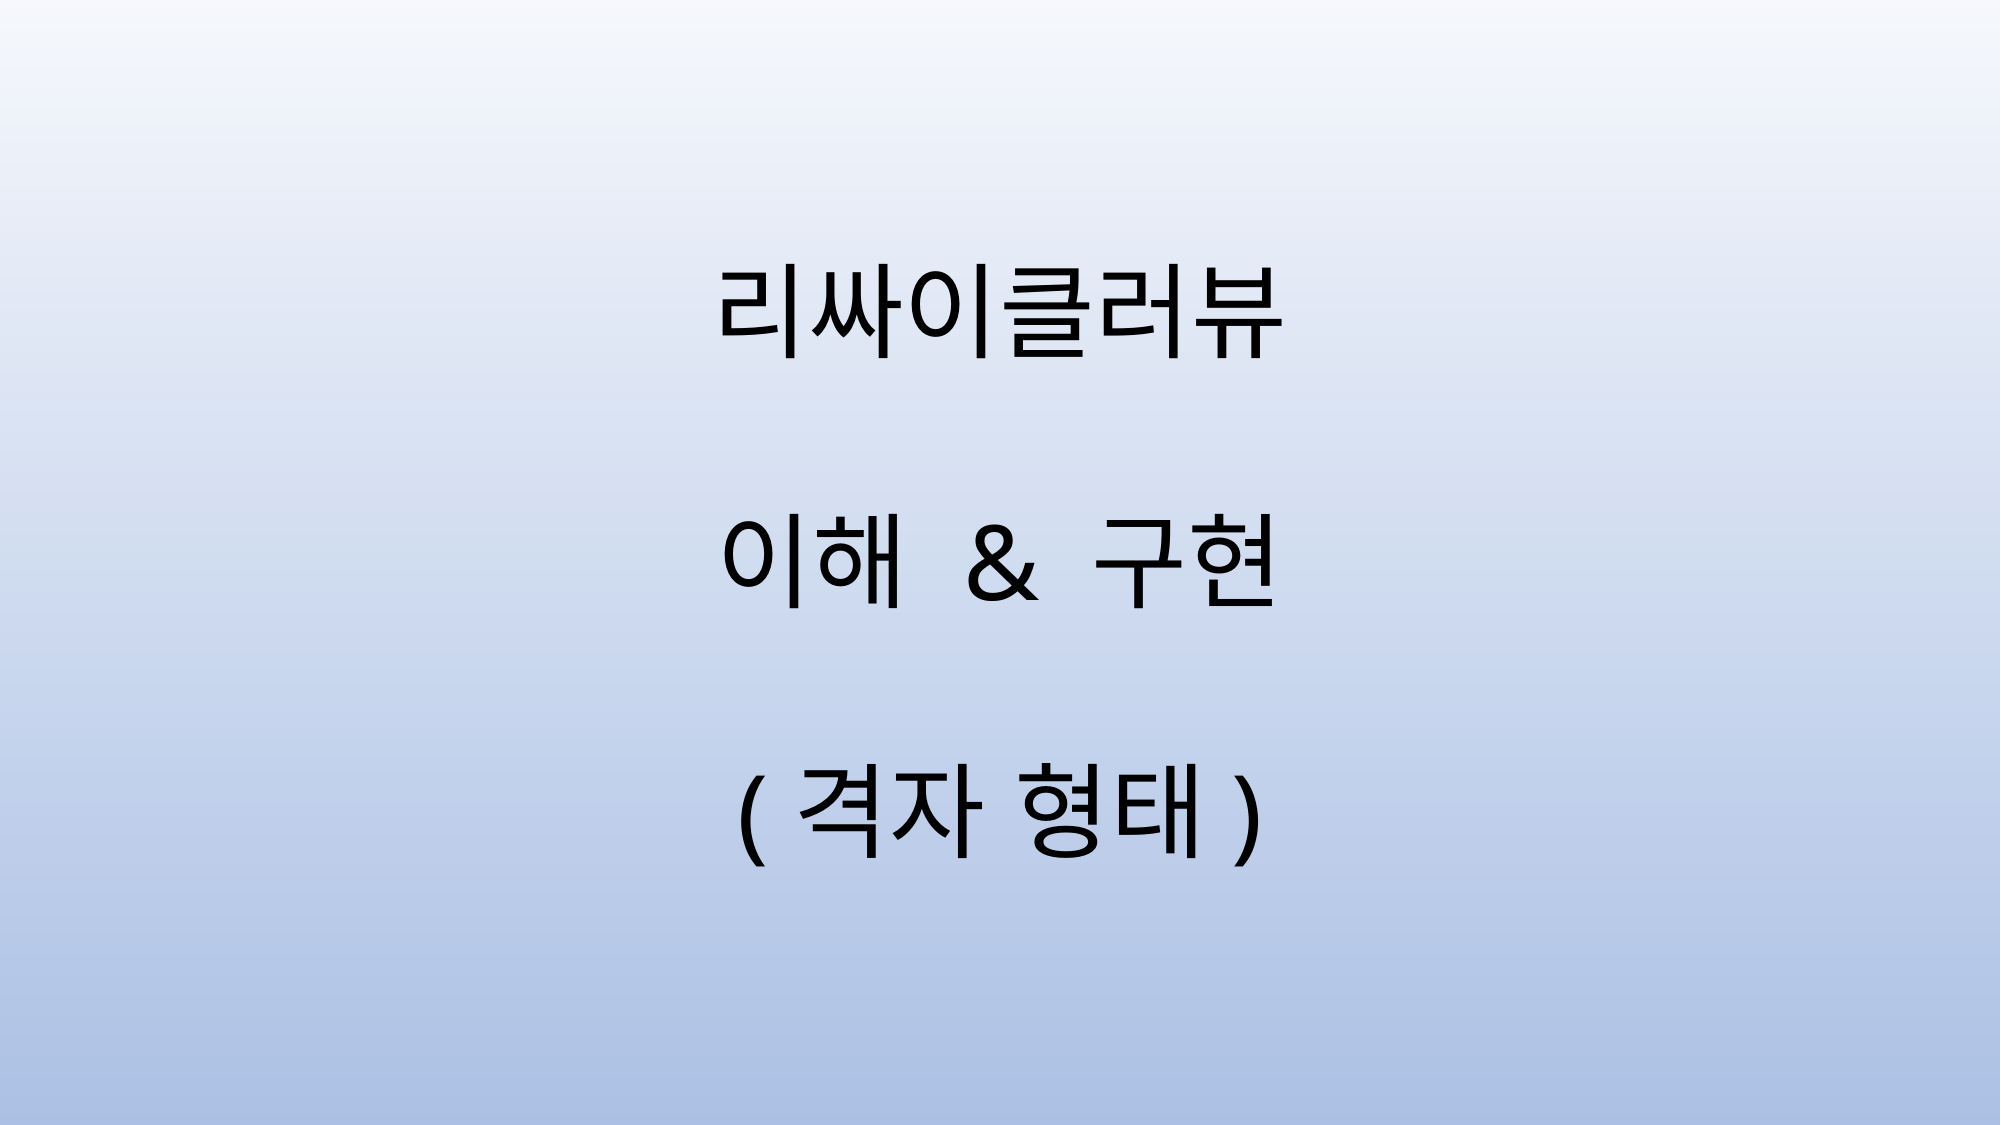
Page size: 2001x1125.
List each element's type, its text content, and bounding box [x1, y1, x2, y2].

text_box 리싸이클러뷰 이해 & 구현 (격자 형태) [443, 239, 1557, 879]
